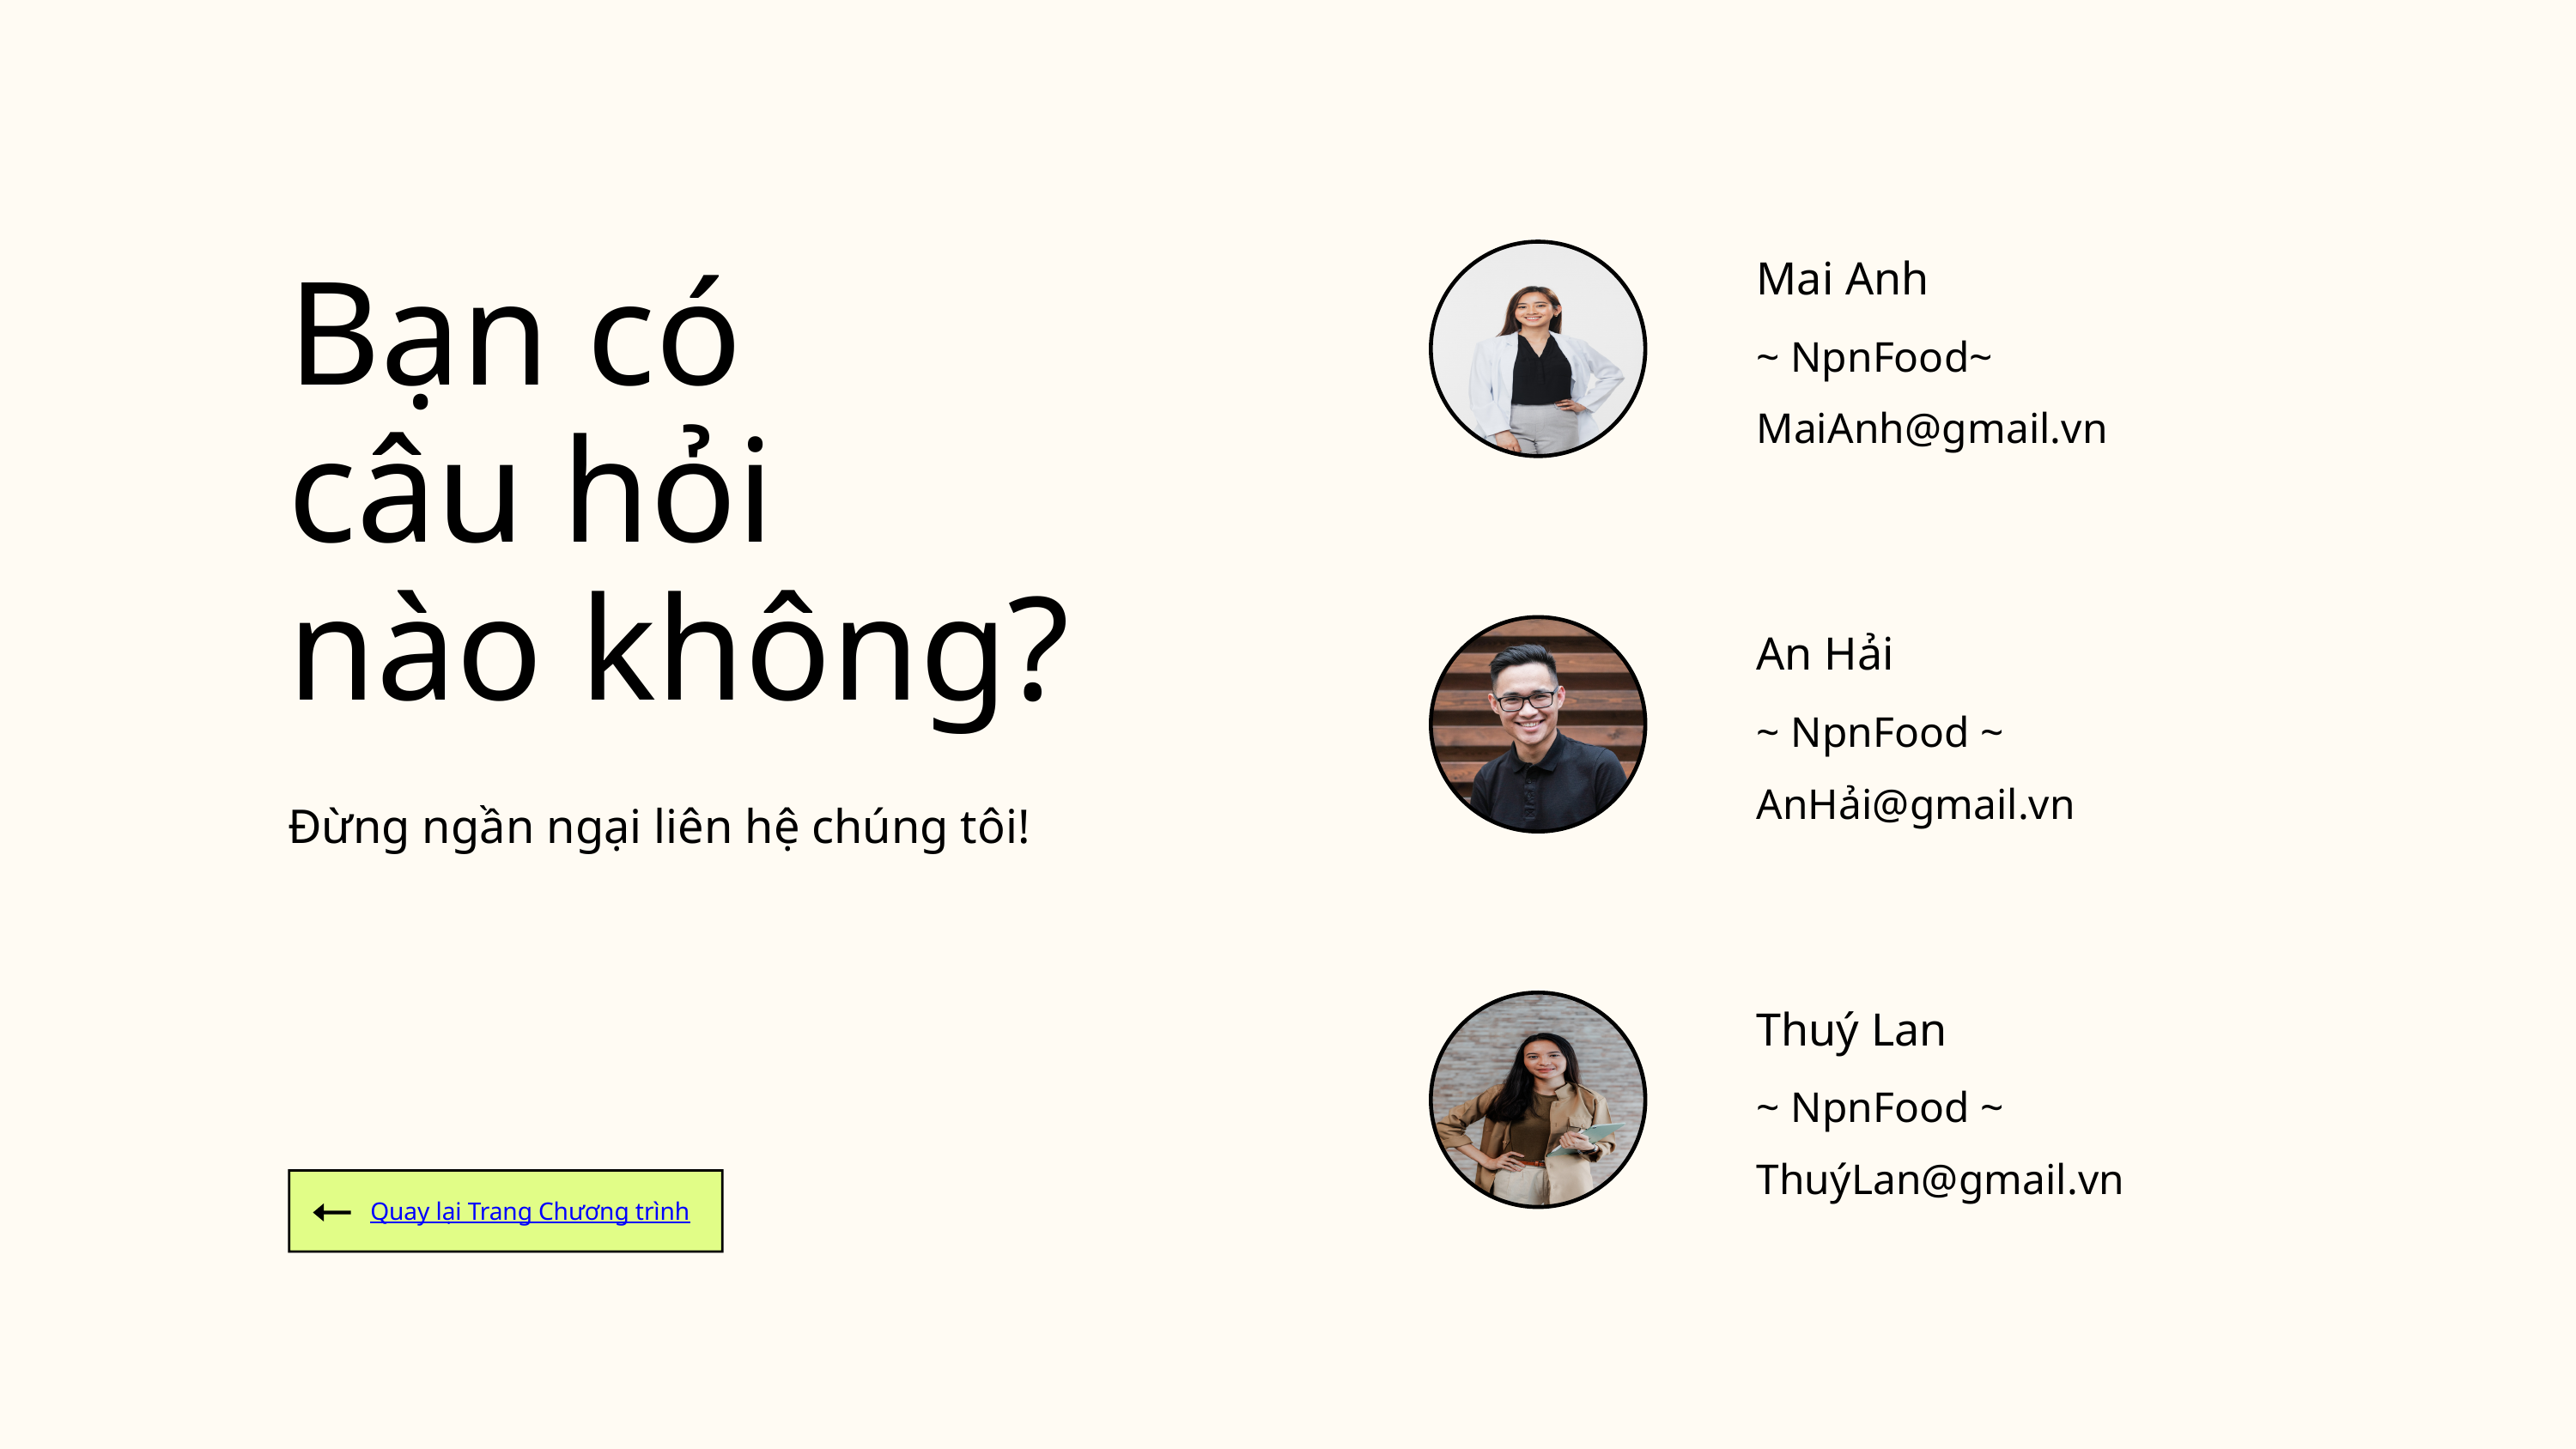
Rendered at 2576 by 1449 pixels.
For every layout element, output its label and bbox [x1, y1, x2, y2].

text_box [1756, 1000, 2334, 1199]
text_box [1425, 237, 1650, 461]
text_box [1756, 625, 2348, 823]
text_box [1756, 249, 2334, 448]
text_box [288, 250, 1087, 848]
text_box [288, 1168, 724, 1253]
text_box [1425, 988, 1650, 1212]
text_box [1425, 612, 1650, 836]
